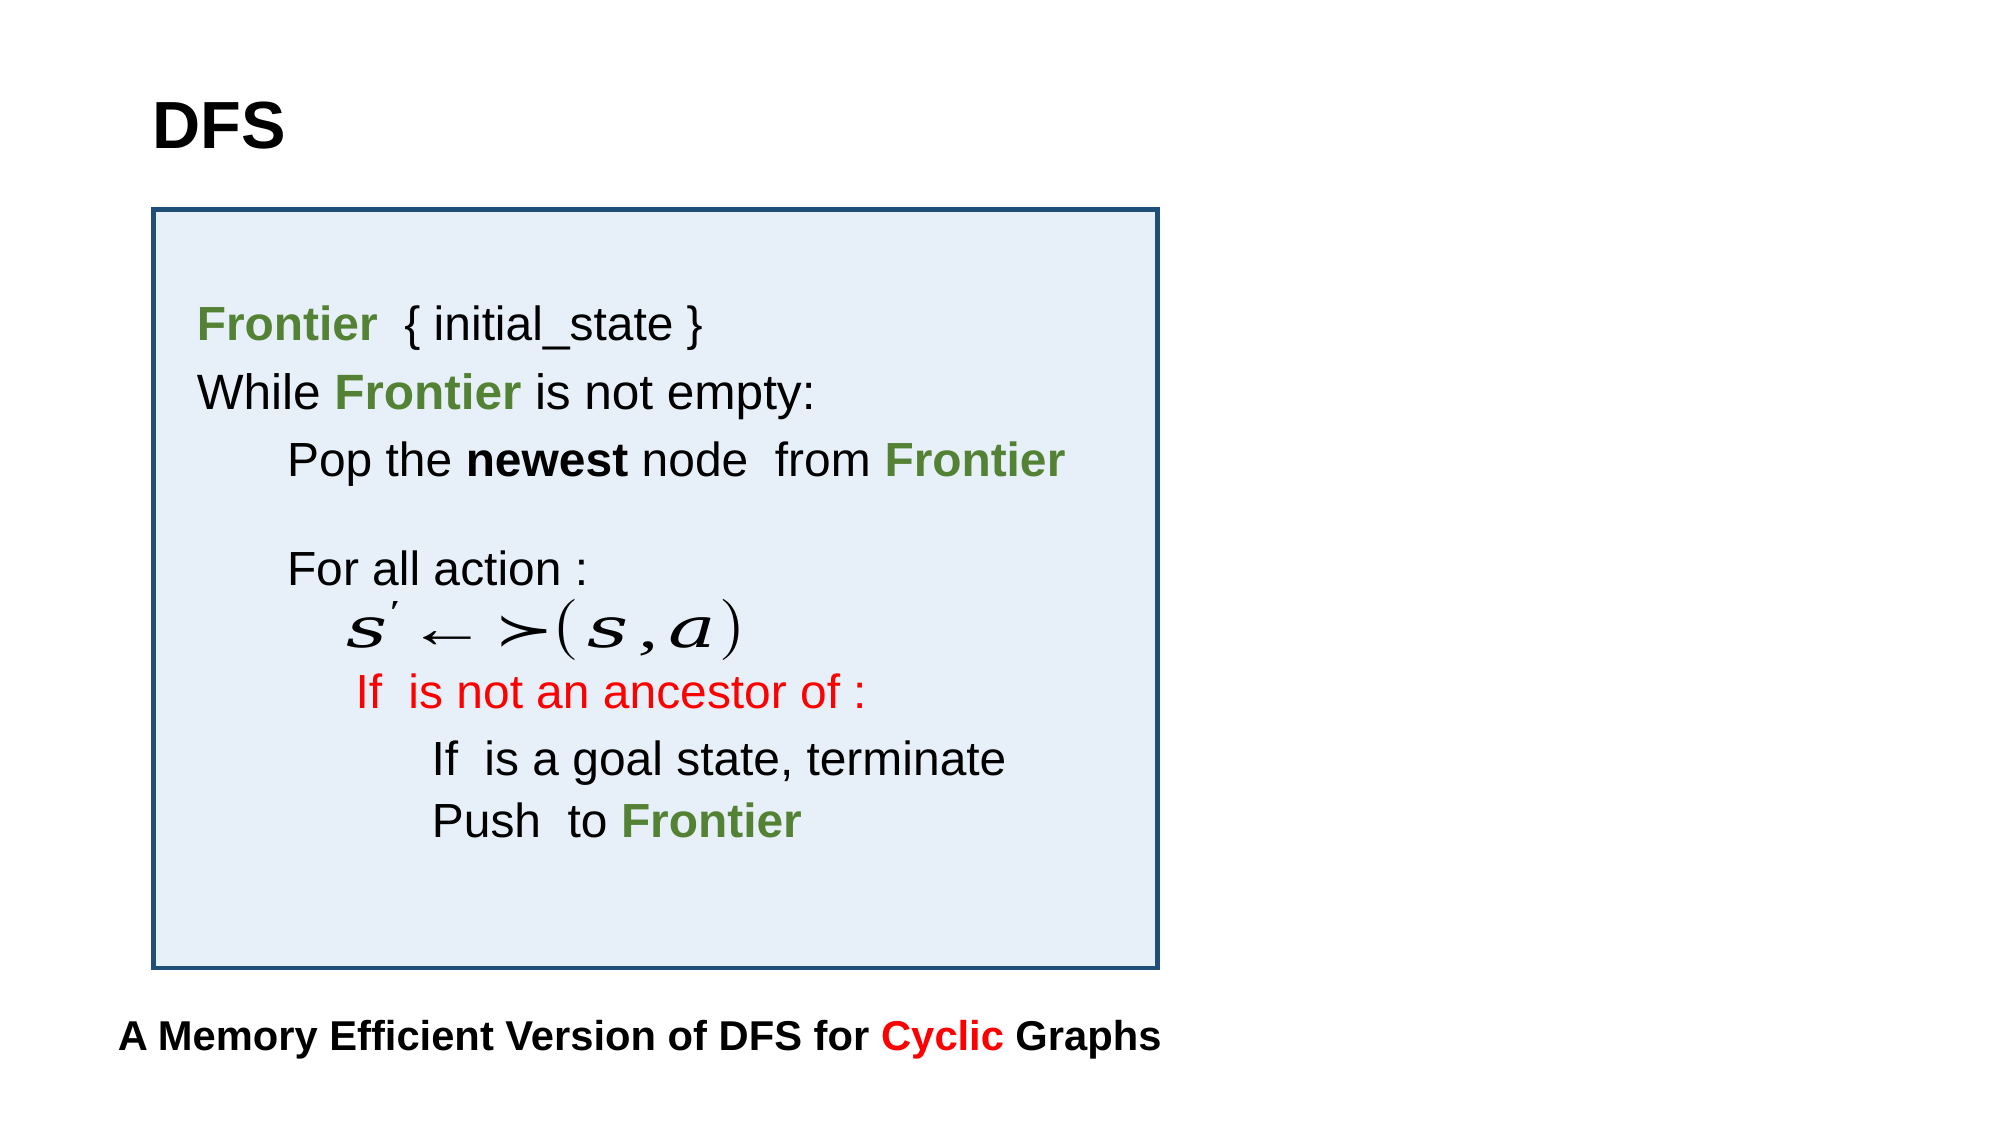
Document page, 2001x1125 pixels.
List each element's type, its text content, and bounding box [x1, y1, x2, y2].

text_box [153, 209, 1158, 969]
title DFS [137, 59, 1863, 194]
text_box A Memory Efficient Version of DFS for Cyclic Graphs [102, 969, 1273, 1104]
